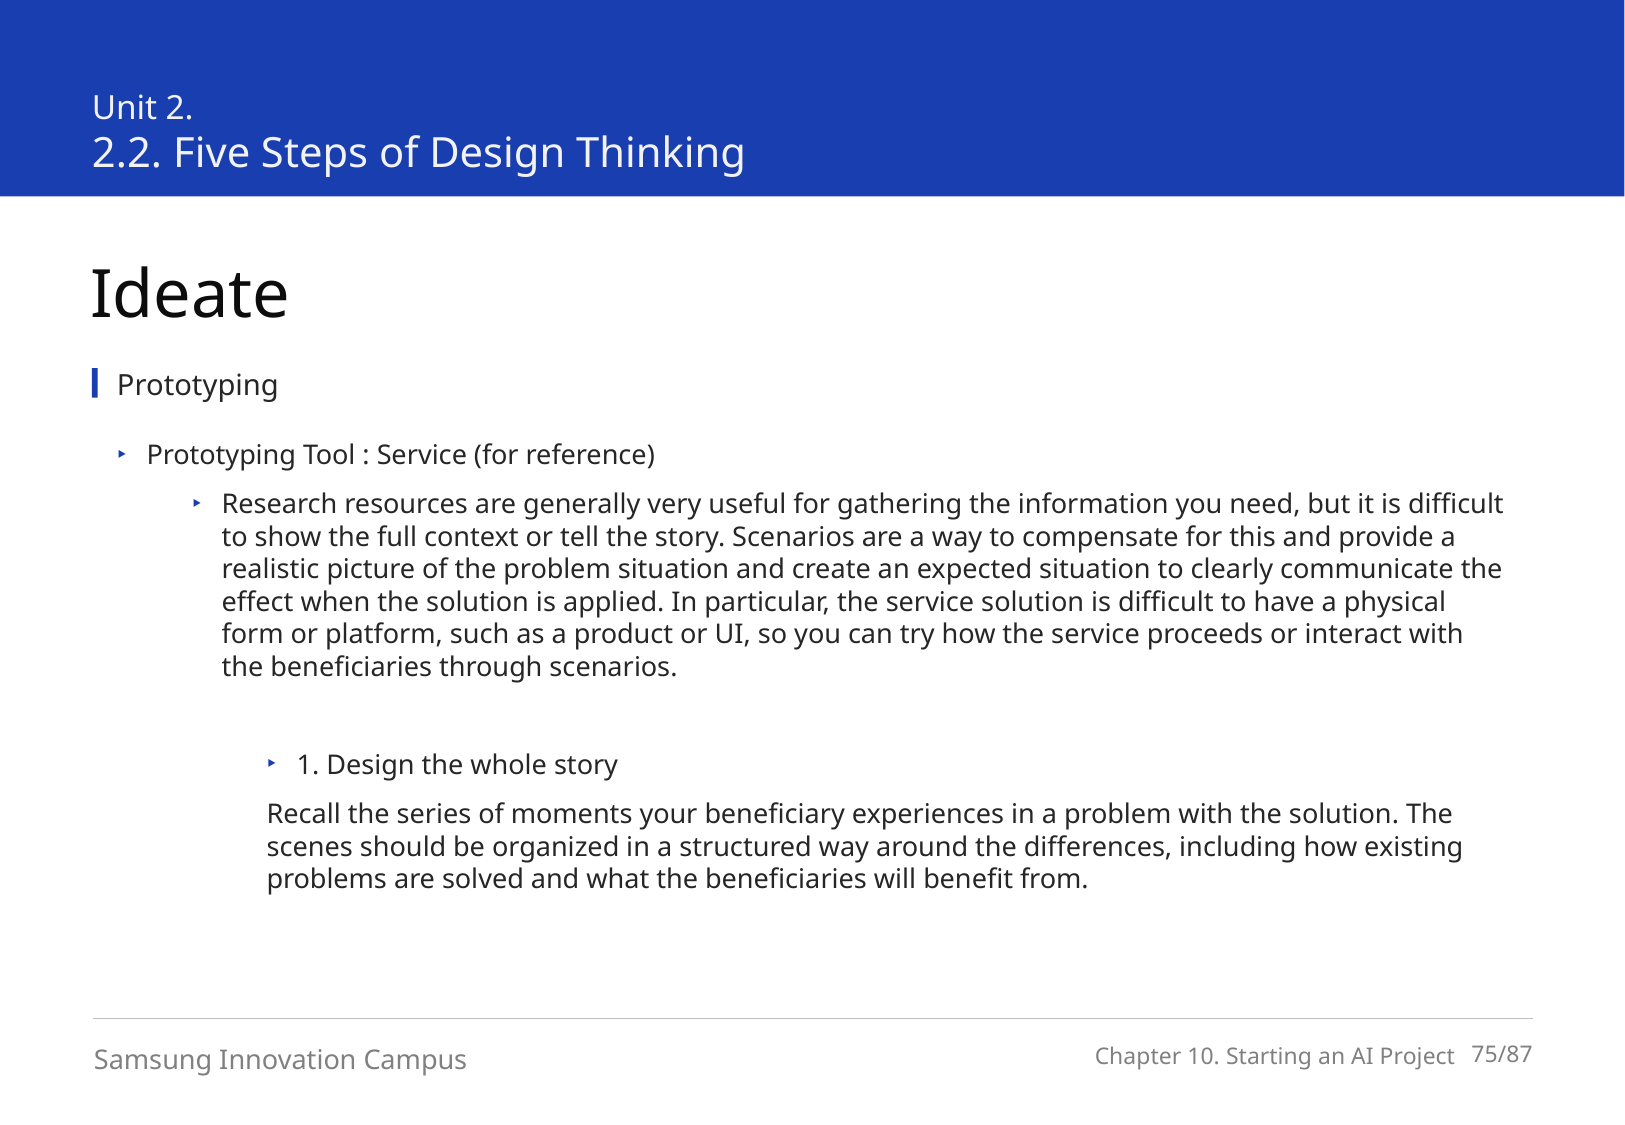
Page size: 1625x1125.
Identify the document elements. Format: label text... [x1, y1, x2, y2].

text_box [91, 366, 1533, 402]
text_box Prototyping Tool : Service (for reference) Research resources are generally very useful for gathering the information you need, but it is difficult to show the full context or tell the story. Scenarios are a way to compensate for this and provide a realistic picture of the problem situation and create an expected situation to clearly communicate the effect when the solution is applied. In particular, the service solution is difficult to have a physical form or platform, such as a product or UI, so you can try how the service proceeds or interact with the beneficiaries through scenarios. 1. Design the whole story Recall the series of moments your beneficiary experiences in a problem with the solution. The scenes should be organized in a structured way around the differences, including how existing problems are solved and what the beneficiaries will benefit from. [116, 425, 1533, 907]
text_box Ideate [89, 250, 1534, 332]
text_box Unit 2. 2.2. Five Steps of Design Thinking [91, 85, 1048, 177]
